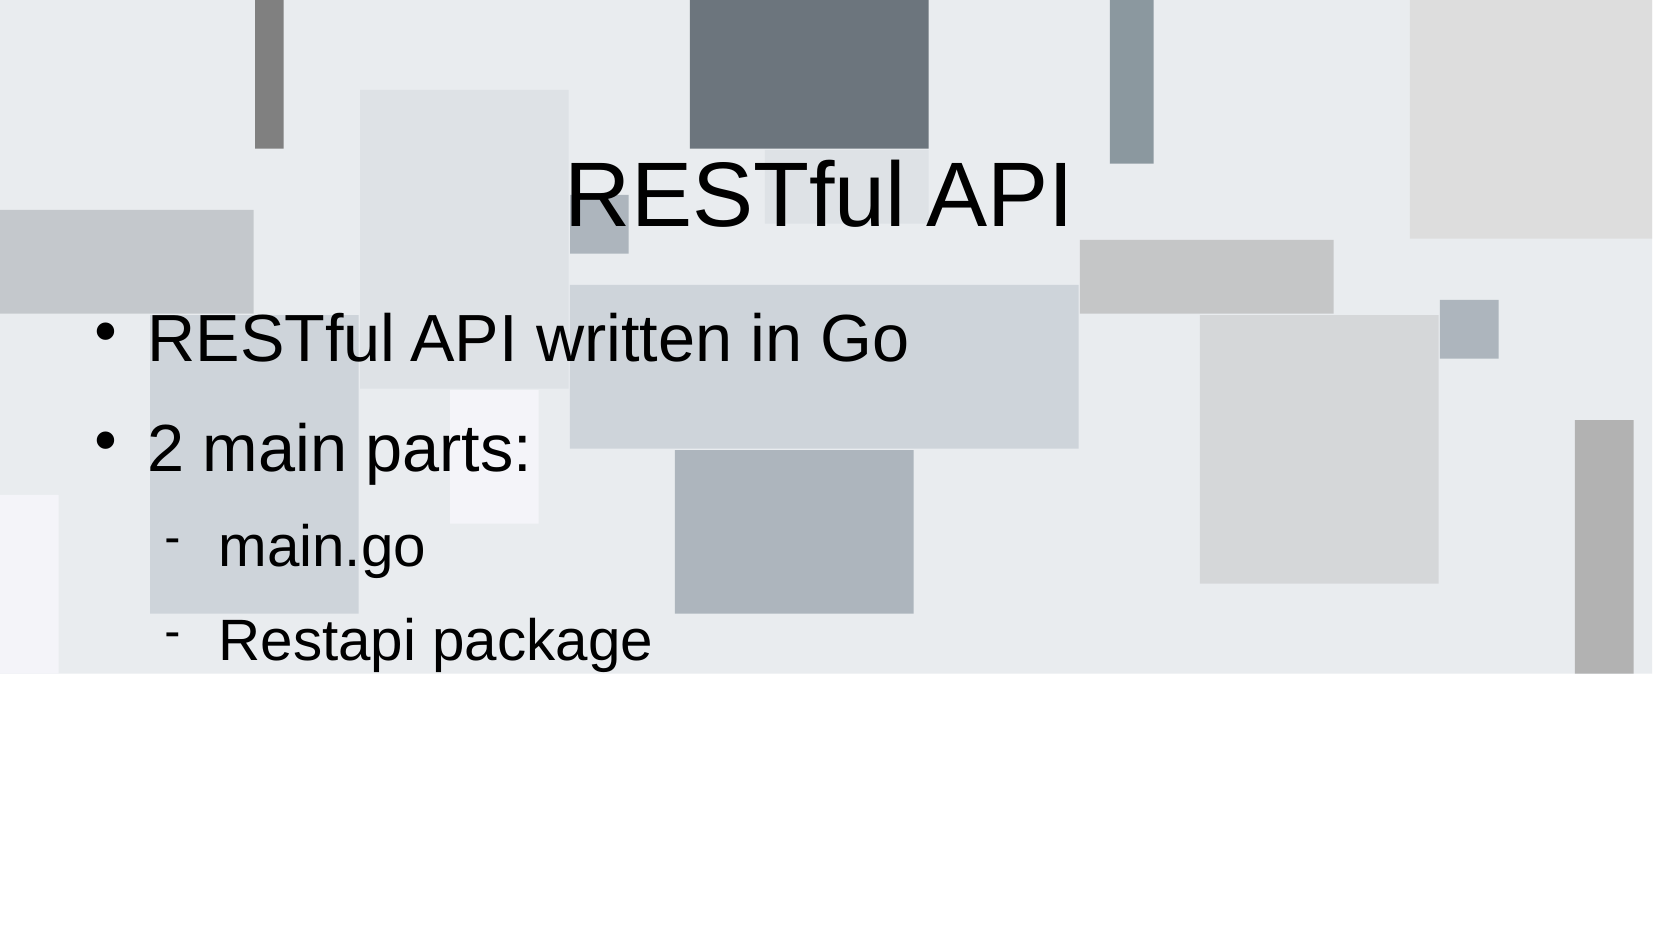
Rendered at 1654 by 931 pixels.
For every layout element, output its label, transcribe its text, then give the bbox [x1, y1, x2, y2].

list RESTful API written in Go 2 main parts: main.go Restapi package [76, 295, 1564, 834]
title RESTful API [76, 112, 1564, 267]
